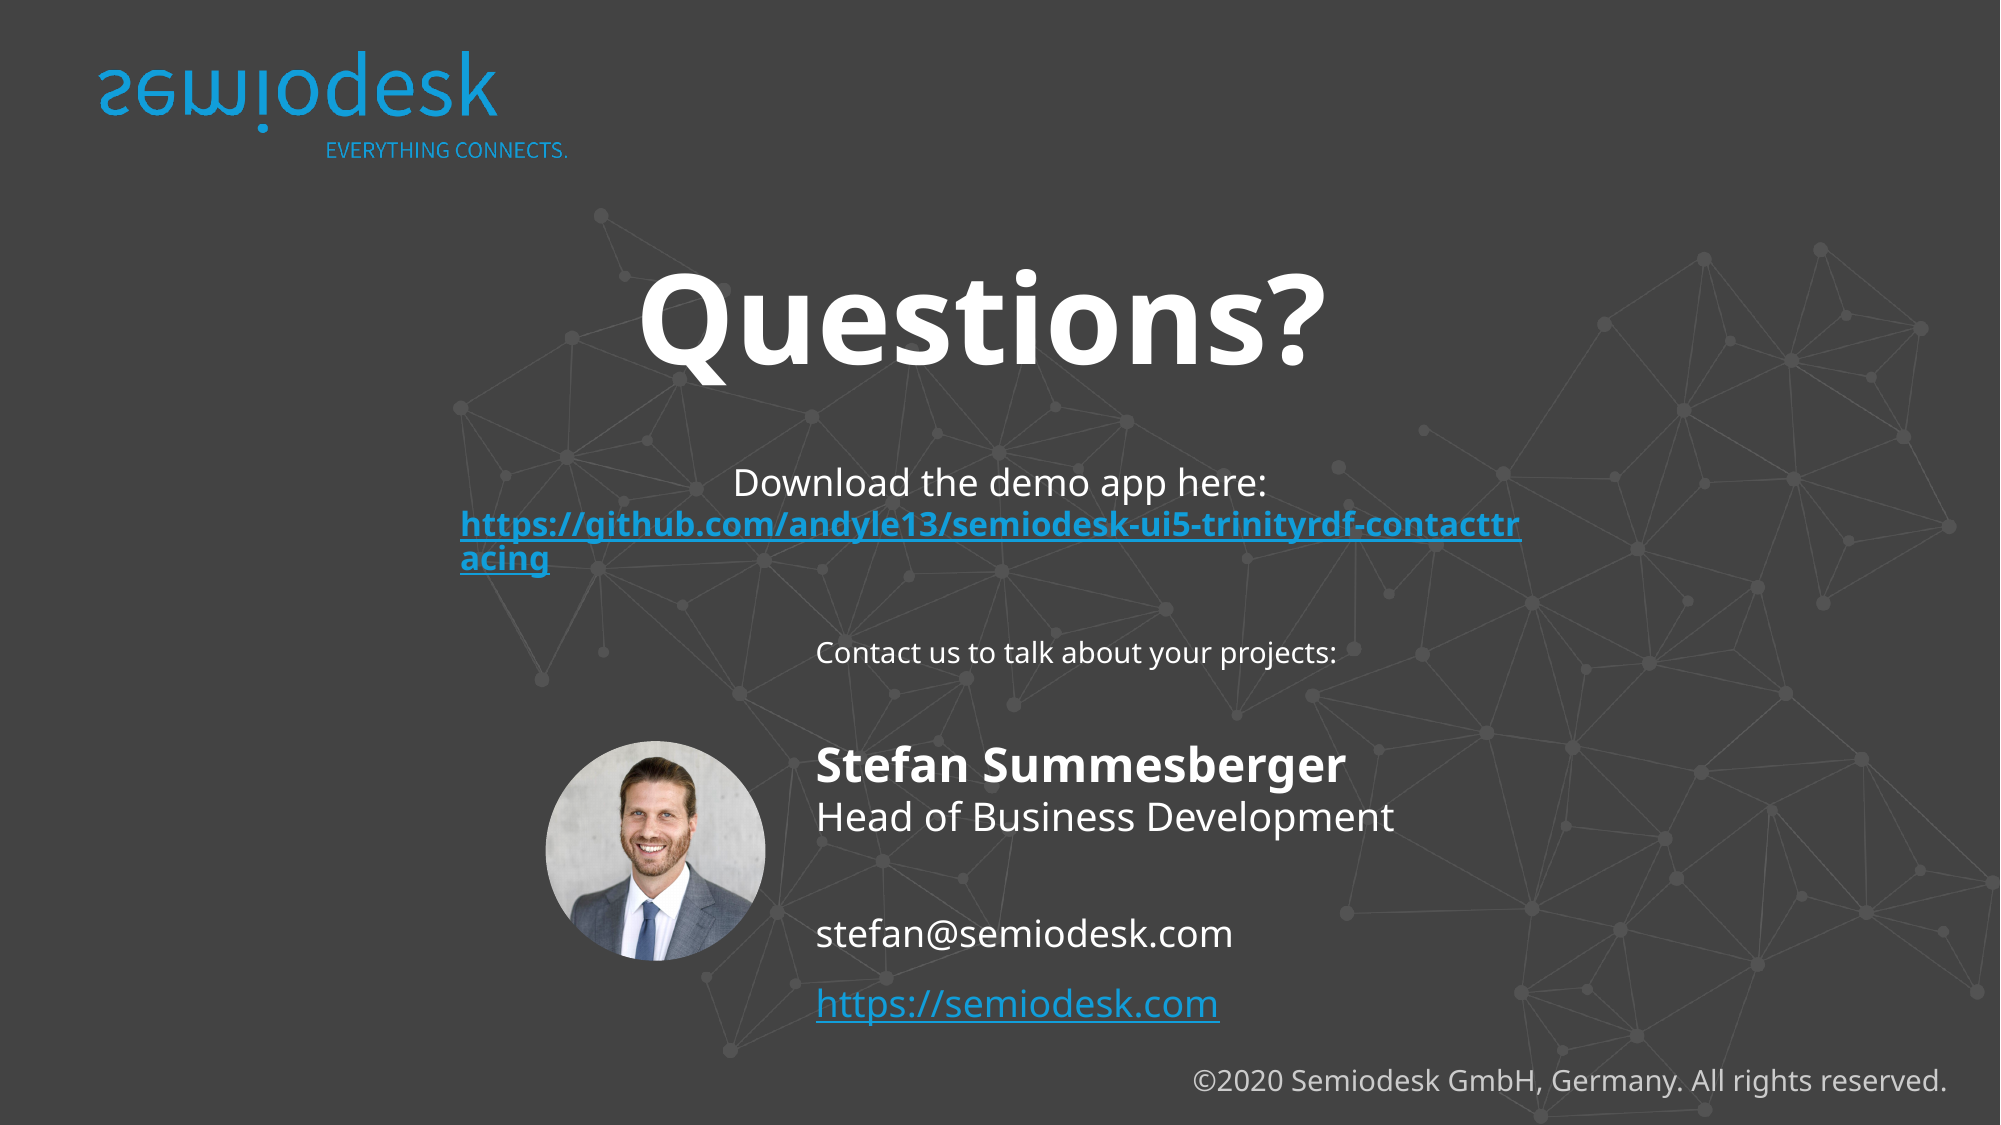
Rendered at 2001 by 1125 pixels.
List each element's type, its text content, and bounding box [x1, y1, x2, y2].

picture [372, 145, 379, 158]
title Questions? [98, 195, 1865, 399]
picture [453, 208, 2000, 1125]
picture [471, 145, 479, 158]
text_box Contact us to talk about your projects: [800, 619, 1447, 691]
picture [98, 51, 567, 158]
text_box Download the demo app here: https://github.com/andyle13/semiodesk-ui5-trinityrdf-contacttracing [445, 443, 1555, 600]
text_box Stefan Summesberger Head of Business Development stefan@semiodesk.com https://semiodesk.com [800, 719, 1455, 876]
picture [383, 145, 391, 158]
picture [330, 145, 342, 158]
picture [547, 145, 559, 158]
picture [336, 78, 357, 109]
picture [425, 148, 430, 158]
